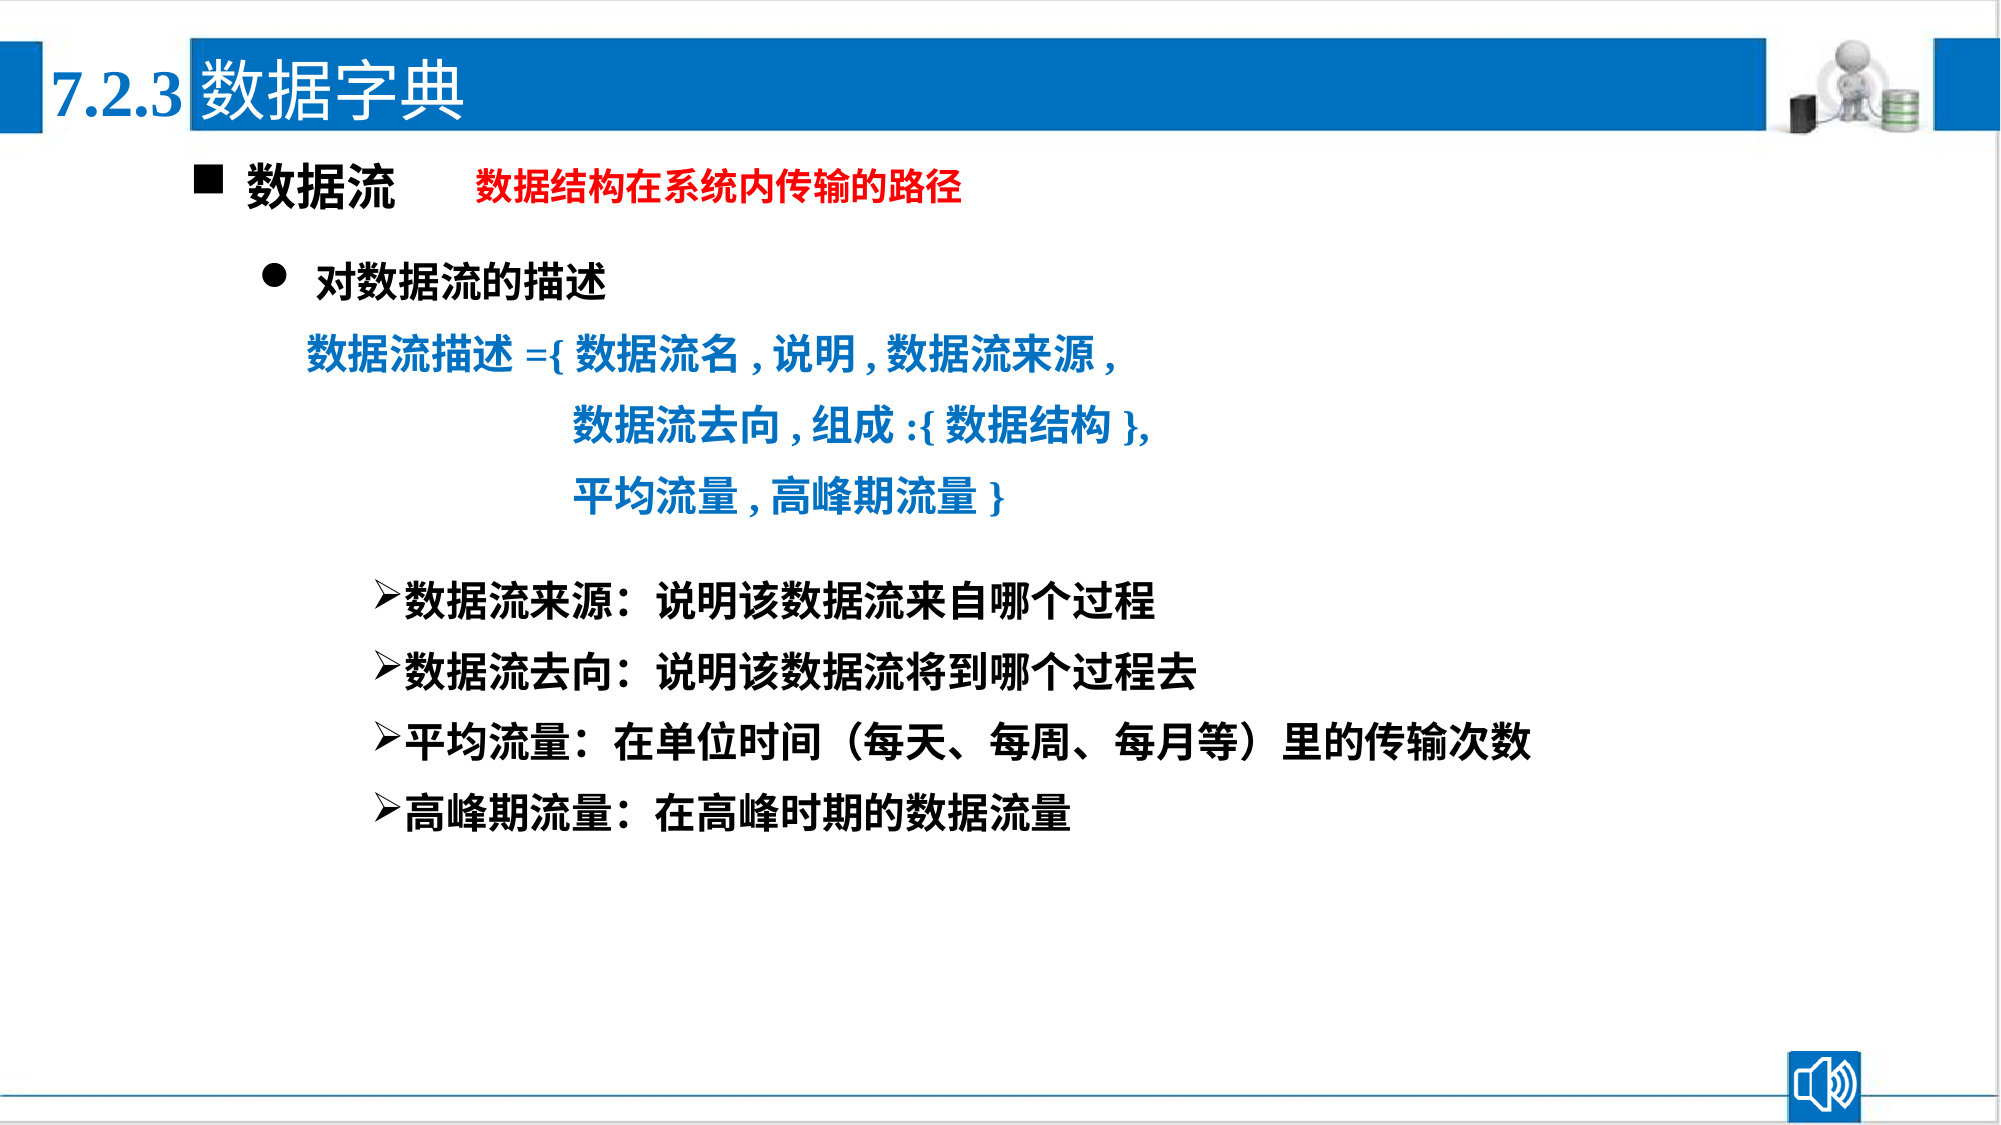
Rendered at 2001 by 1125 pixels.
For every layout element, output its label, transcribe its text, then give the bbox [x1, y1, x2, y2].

text_box 数据流来源：说明该数据流来自哪个过程 数据流去向：说明该数据流将到哪个过程去 平均流量：在单位时间（每天、每周、每月等）里的传输次数 高峰期流量：在高峰时期的数据流量 [244, 554, 1756, 845]
text_box 数据流描述={数据流名,说明,数据流来源, 数据流去向,组成:{数据结构}, 平均流量,高峰期流量} [291, 320, 1804, 528]
text_box 数据流 [175, 148, 1721, 224]
text_box 7.2.3 [35, 42, 213, 138]
picture [0, 0, 2001, 1125]
text_box 数据结构在系统内传输的路径 [460, 156, 979, 216]
text_box 数据字典 [184, 41, 1201, 136]
text_box 对数据流的描述 [244, 235, 1756, 313]
